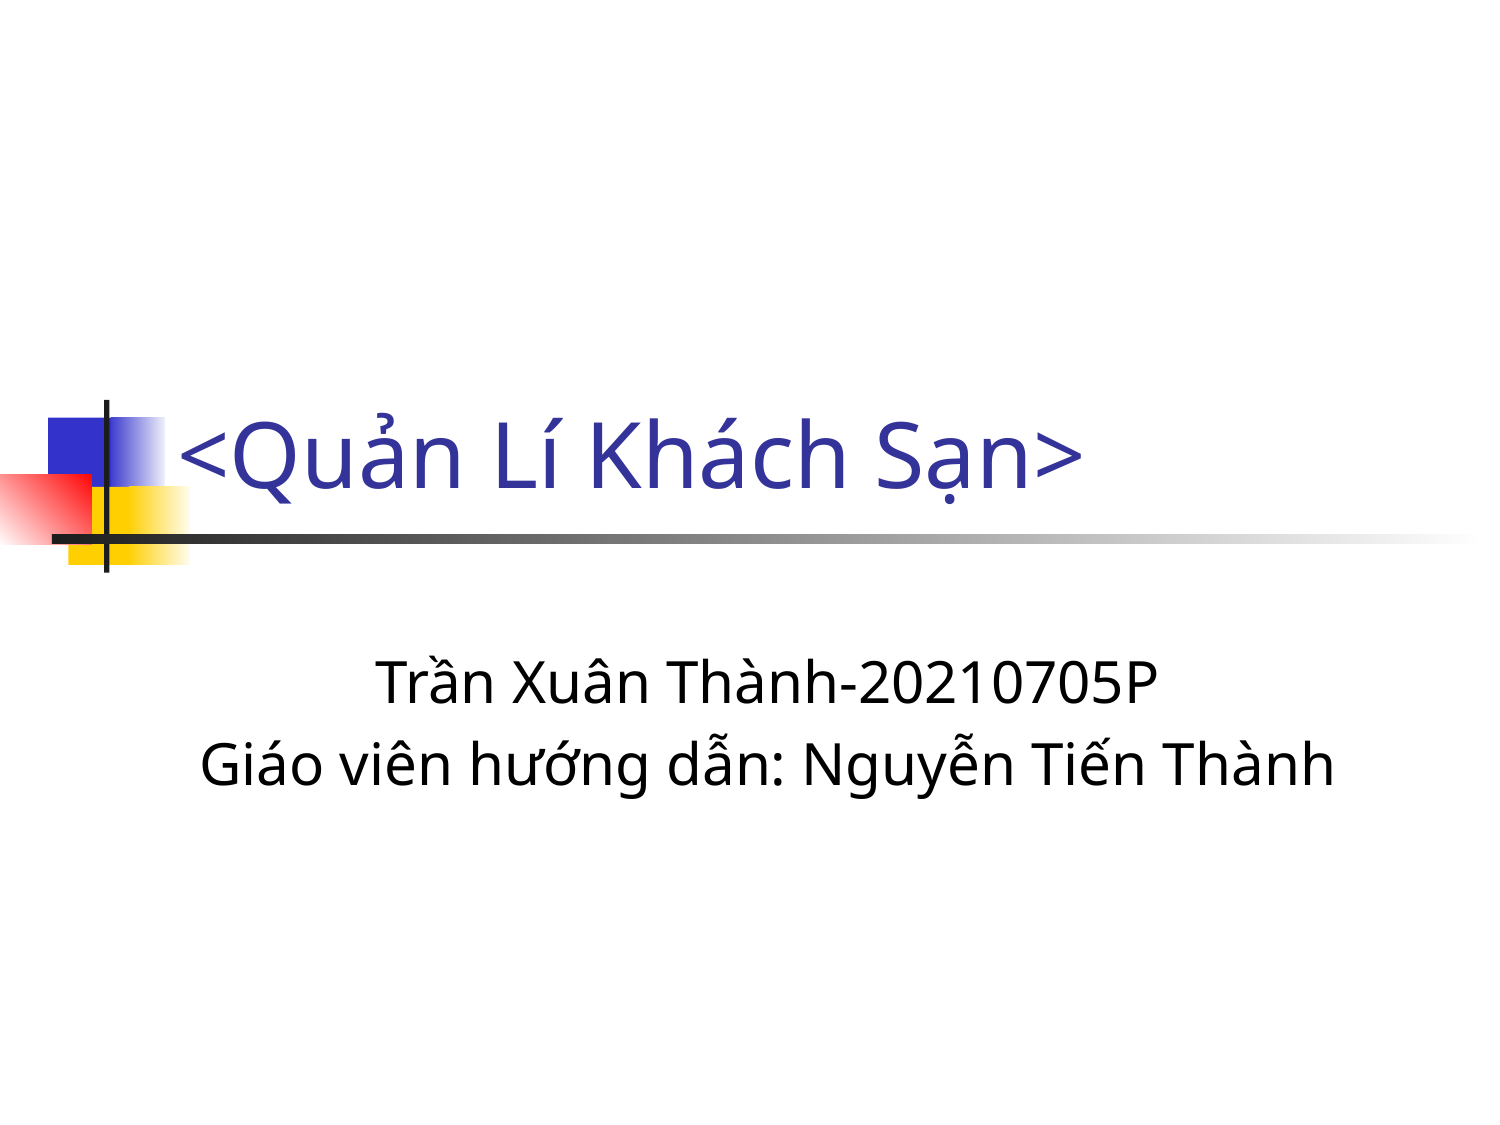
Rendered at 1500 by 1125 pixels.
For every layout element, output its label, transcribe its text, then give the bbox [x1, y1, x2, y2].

title <Quản Lí Khách Sạn> [162, 274, 1438, 516]
subtitle Trần Xuân Thành-20210705P Giáo viên hướng dẫn: Nguyễn Tiến Thành [137, 637, 1388, 1001]
